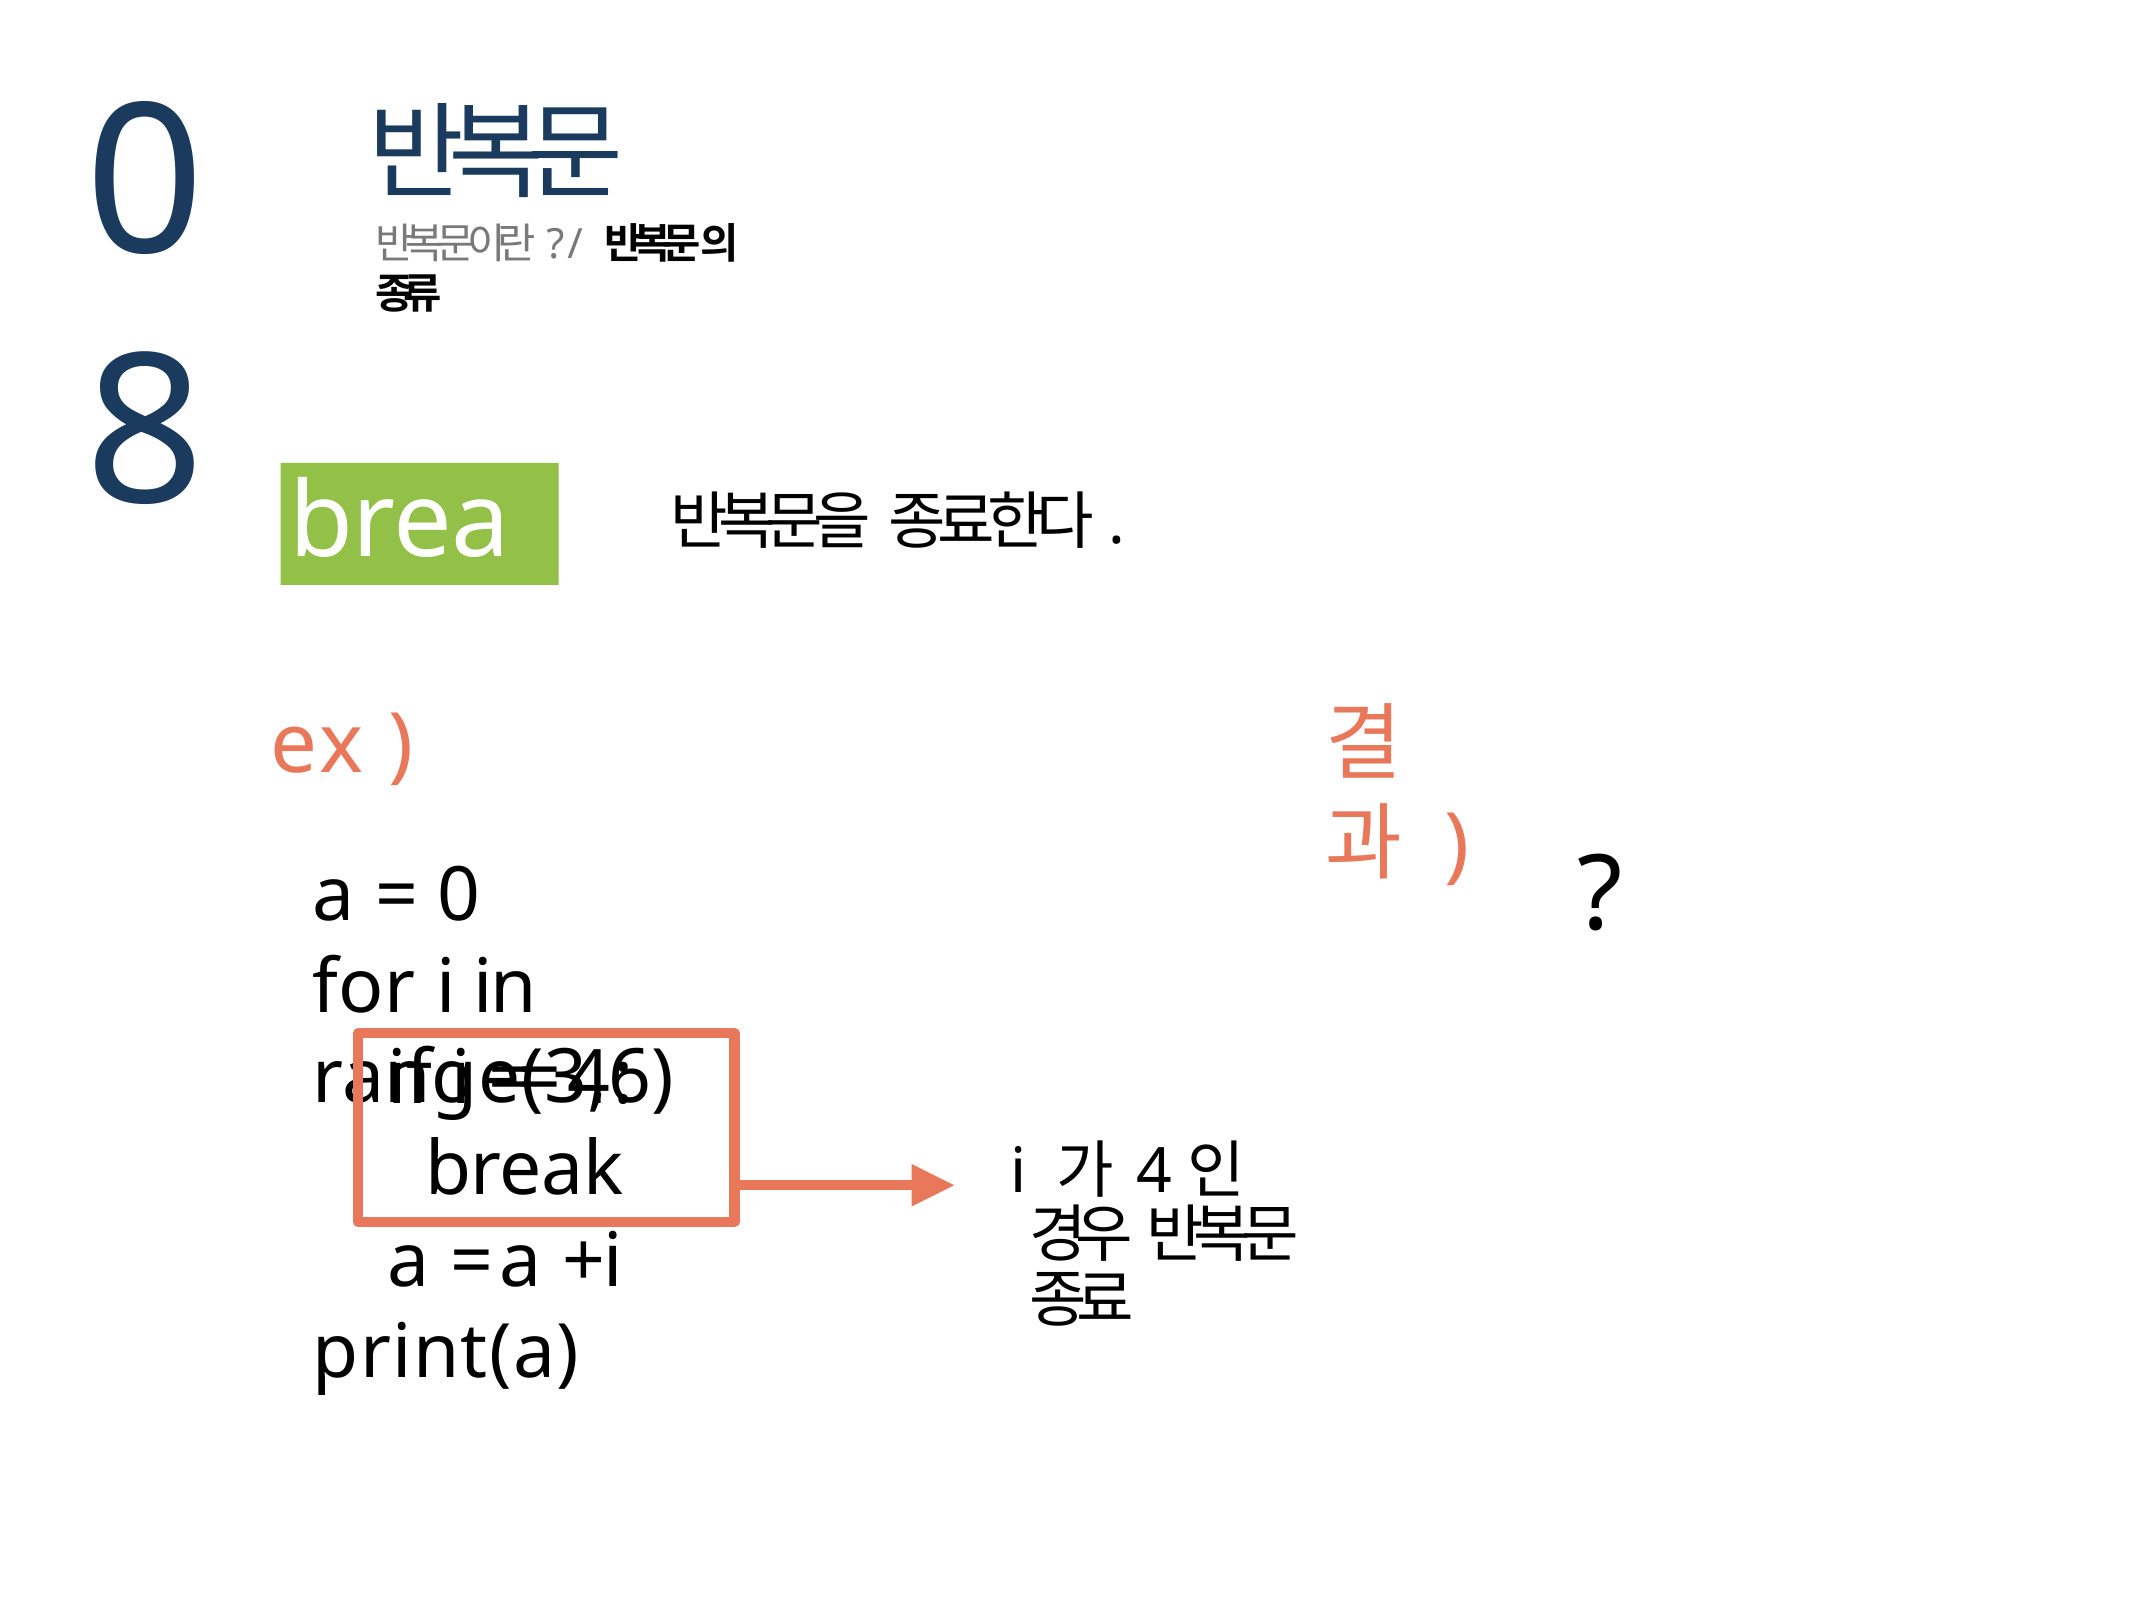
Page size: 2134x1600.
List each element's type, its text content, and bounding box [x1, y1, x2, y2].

text_box break [287, 452, 551, 689]
text_box ex ) a = 0 for i in range(3,6) [268, 689, 906, 1118]
text_box 반복문 반복문이란? / 반복문의 종류 [366, 85, 801, 317]
text_box if i == 4: break [385, 1027, 665, 1033]
text_box 반복문을 종료한다. [668, 481, 1128, 557]
text_box [911, 1163, 955, 1207]
text_box [358, 1033, 735, 1222]
text_box [280, 544, 287, 585]
text_box 08 [83, 43, 332, 544]
text_box i 가 4인 경우 반복문 종료 [1008, 1139, 1334, 1334]
text_box [551, 462, 559, 585]
text_box ? [1575, 824, 1634, 950]
text_box 결과 ) [1322, 689, 1527, 890]
text_box a = a + i print(a) [310, 1210, 656, 1393]
